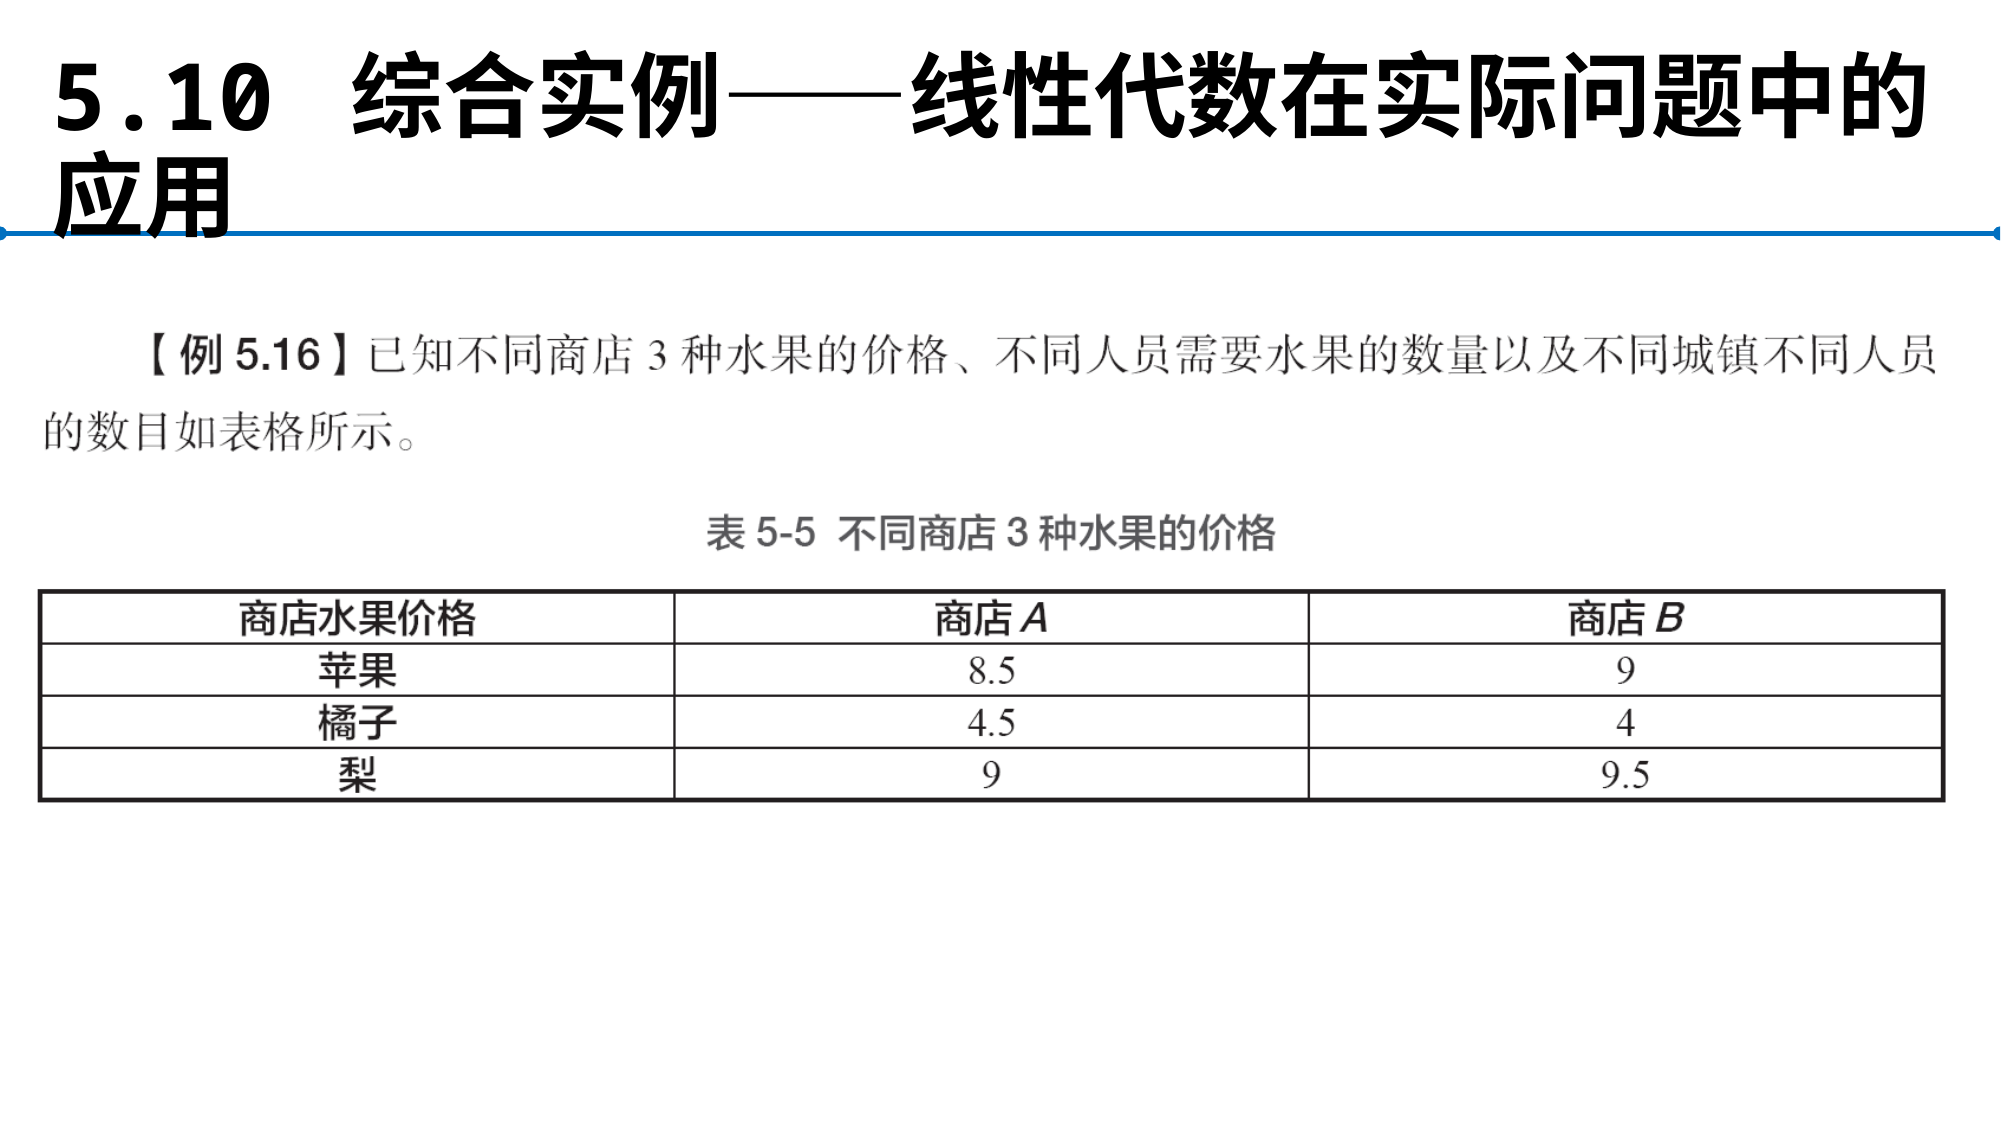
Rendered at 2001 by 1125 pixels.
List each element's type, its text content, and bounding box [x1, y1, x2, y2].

picture [0, 300, 2000, 825]
title 5.10 综合实例——线性代数在实际问题中的应用 [36, 41, 1956, 260]
